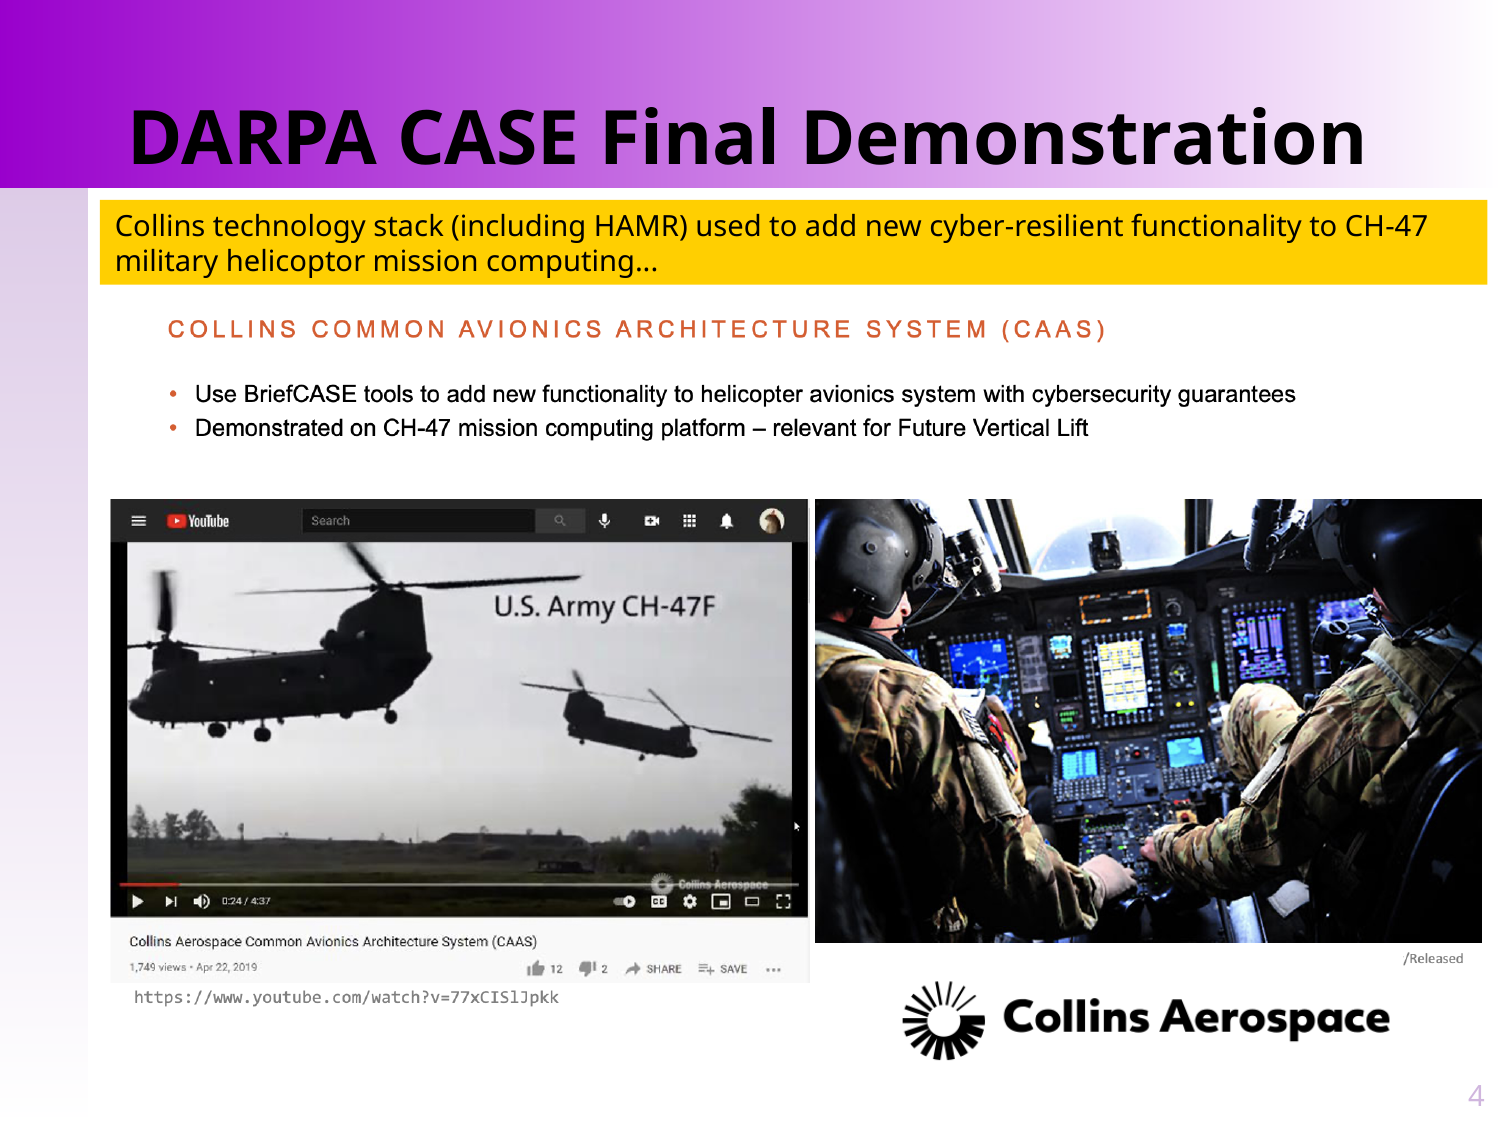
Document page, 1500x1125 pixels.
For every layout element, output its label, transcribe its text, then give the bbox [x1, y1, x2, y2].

slide_number 4 [1424, 1049, 1500, 1125]
text_box Collins technology stack (including HAMR) used to add new cyber-resilient functionality to CH-47 military helicoptor mission computing... [99, 199, 1488, 285]
title DARPA CASE Final Demonstration [112, 0, 1451, 188]
picture [96, 304, 1500, 1079]
